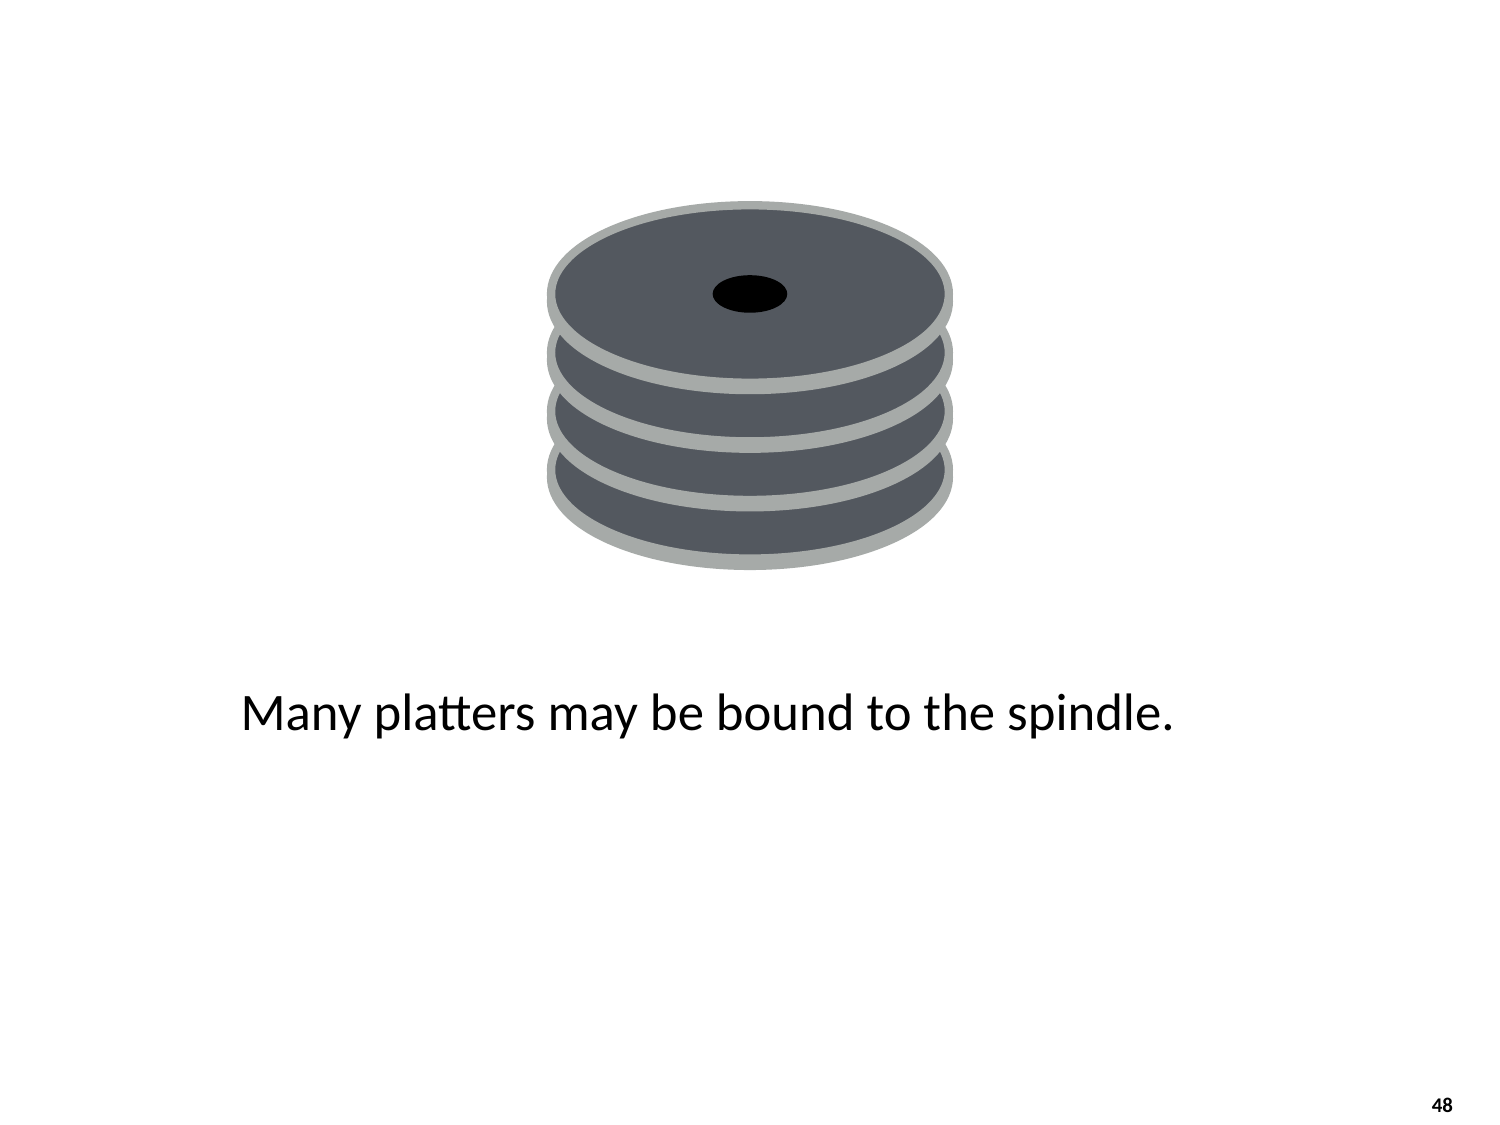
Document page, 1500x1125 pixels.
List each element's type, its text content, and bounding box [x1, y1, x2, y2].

text_box Many platters may be bound to the spindle. [234, 672, 1182, 748]
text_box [550, 204, 950, 391]
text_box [550, 397, 950, 449]
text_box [550, 457, 950, 508]
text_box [550, 514, 950, 567]
